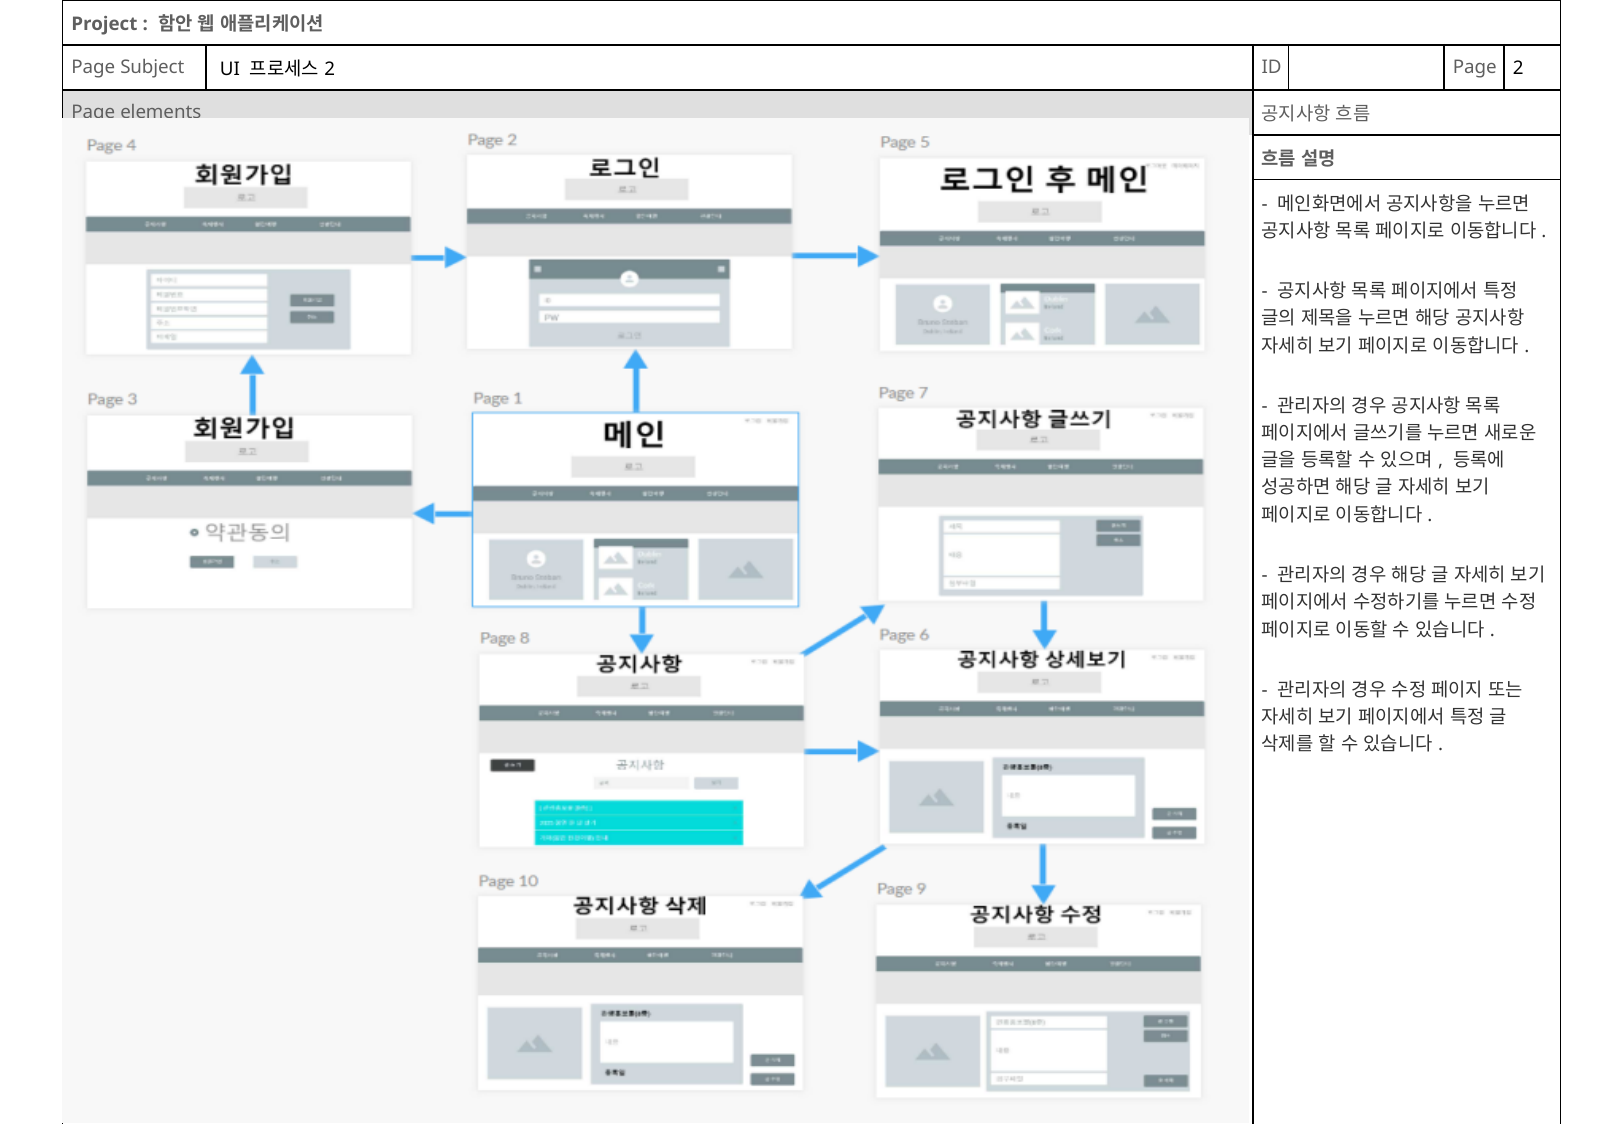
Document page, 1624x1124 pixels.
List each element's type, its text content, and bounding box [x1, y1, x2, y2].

table_header Project : 함안 웹 애플리케이션 [63, 1, 1560, 44]
picture [62, 118, 1250, 1123]
table_cell [1289, 46, 1443, 89]
table_cell ID [1254, 46, 1288, 89]
table_cell 흐름 설명 [1254, 136, 1560, 179]
table_cell 공지사항 흐름 [1254, 91, 1560, 134]
table_cell Page elements [63, 91, 1252, 120]
table_cell Page Subject [63, 46, 205, 89]
table_cell 2 [1505, 46, 1560, 89]
table_cell UI 프로세스2 [207, 46, 1252, 89]
table_cell Page [1445, 46, 1503, 89]
table_cell - 메인화면에서 공지사항을 누르면 공지사항 목록 페이지로 이동합니다. - 공지사항 목록 페이지에서 특정 글의 제목을 누르면 해당 공지사항 자세히 보기 페이지로 이동합니다. - 관리자의 경우 공지사항 목록 페이지에서 글쓰기를 누르면 새로운 글을 등록할 수 있으며, 등록에 성공하면 해당 글 자세히 보기 페이지로 이동합니다. - 관리자의 경우 해당 글 자세히 보기 페이지에서 수정하기를 누르면 수정 페이지로 이동할 수 있습니다. - 관리자의 경우 수정 페이지 또는 자세히 보기 페이지에서 특정 글 삭제를 할 수 있습니다. [1254, 180, 1560, 1124]
